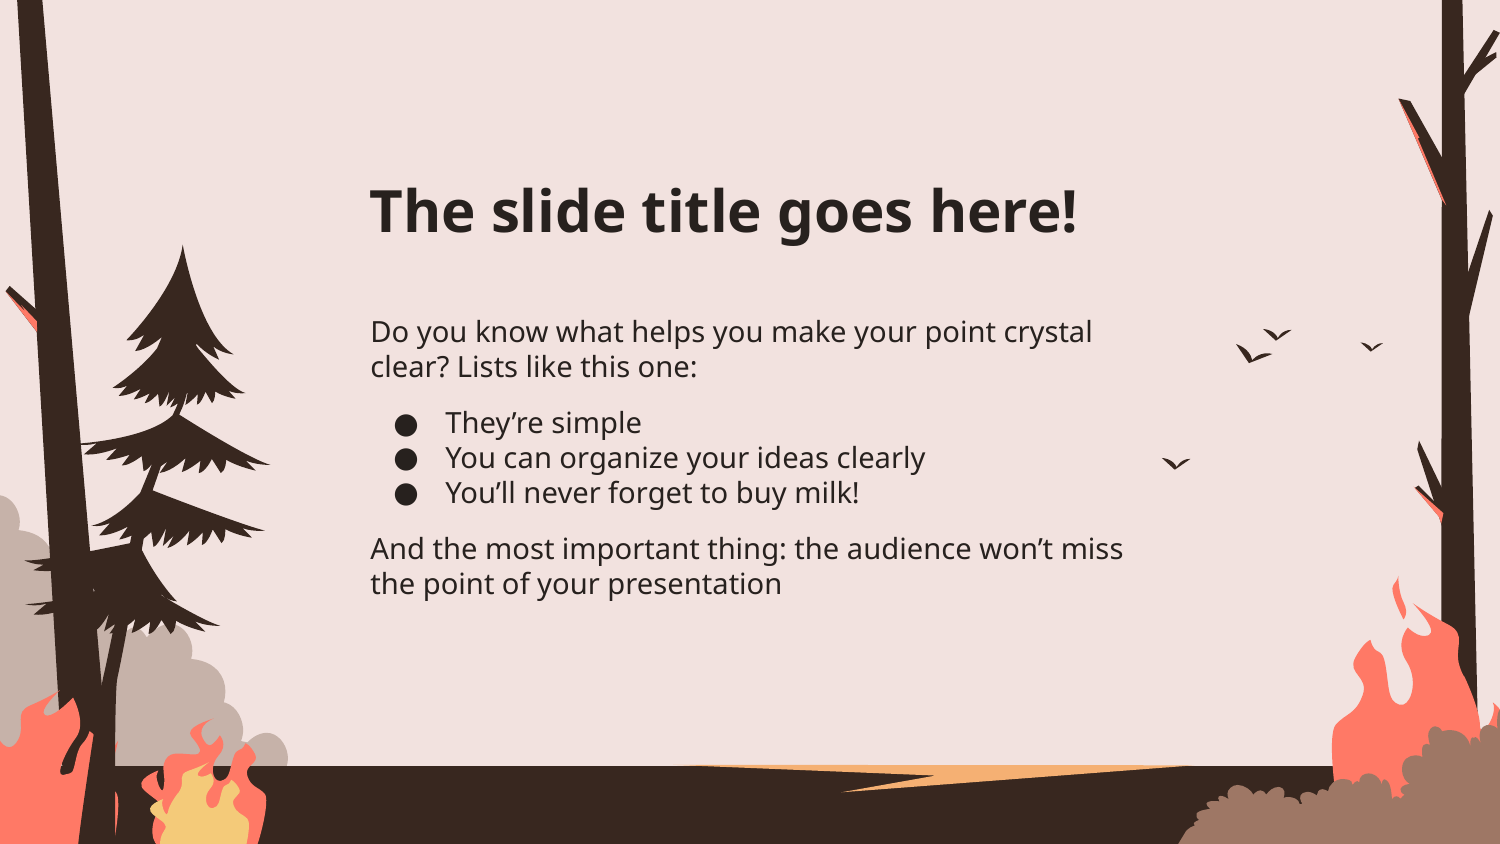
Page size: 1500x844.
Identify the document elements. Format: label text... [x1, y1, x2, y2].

subtitle Do you know what helps you make your point crystal clear? Lists like this one: They’re simple You can organize your ideas clearly You’ll never forget to buy milk! And the most important thing: the audience won’t miss the point of your presentation [355, 298, 1146, 612]
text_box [1161, 328, 1384, 470]
text_box [24, 244, 271, 844]
title The slide title goes here! [354, 159, 1145, 256]
